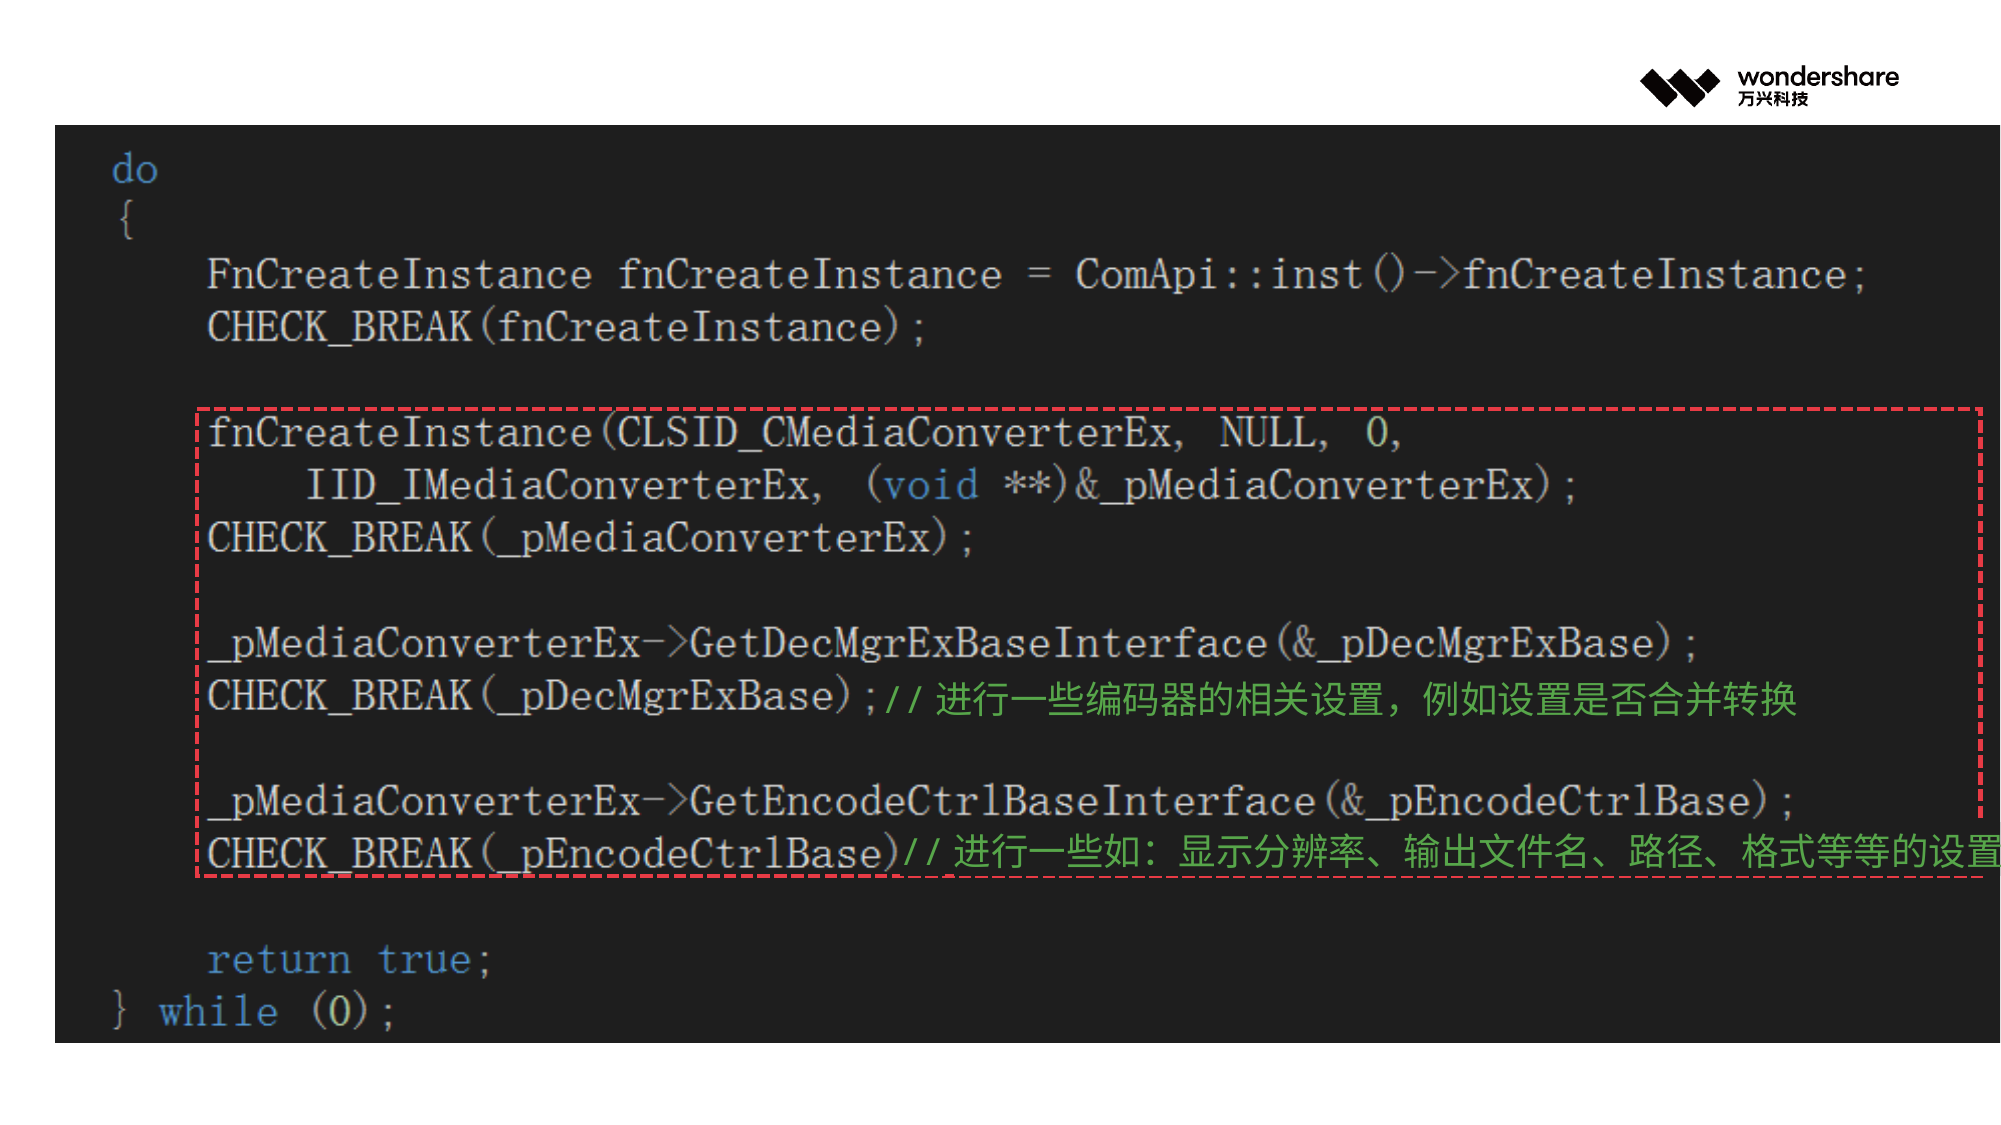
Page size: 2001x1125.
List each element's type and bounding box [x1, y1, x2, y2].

picture [1620, 54, 1918, 118]
picture [54, 125, 2001, 1044]
